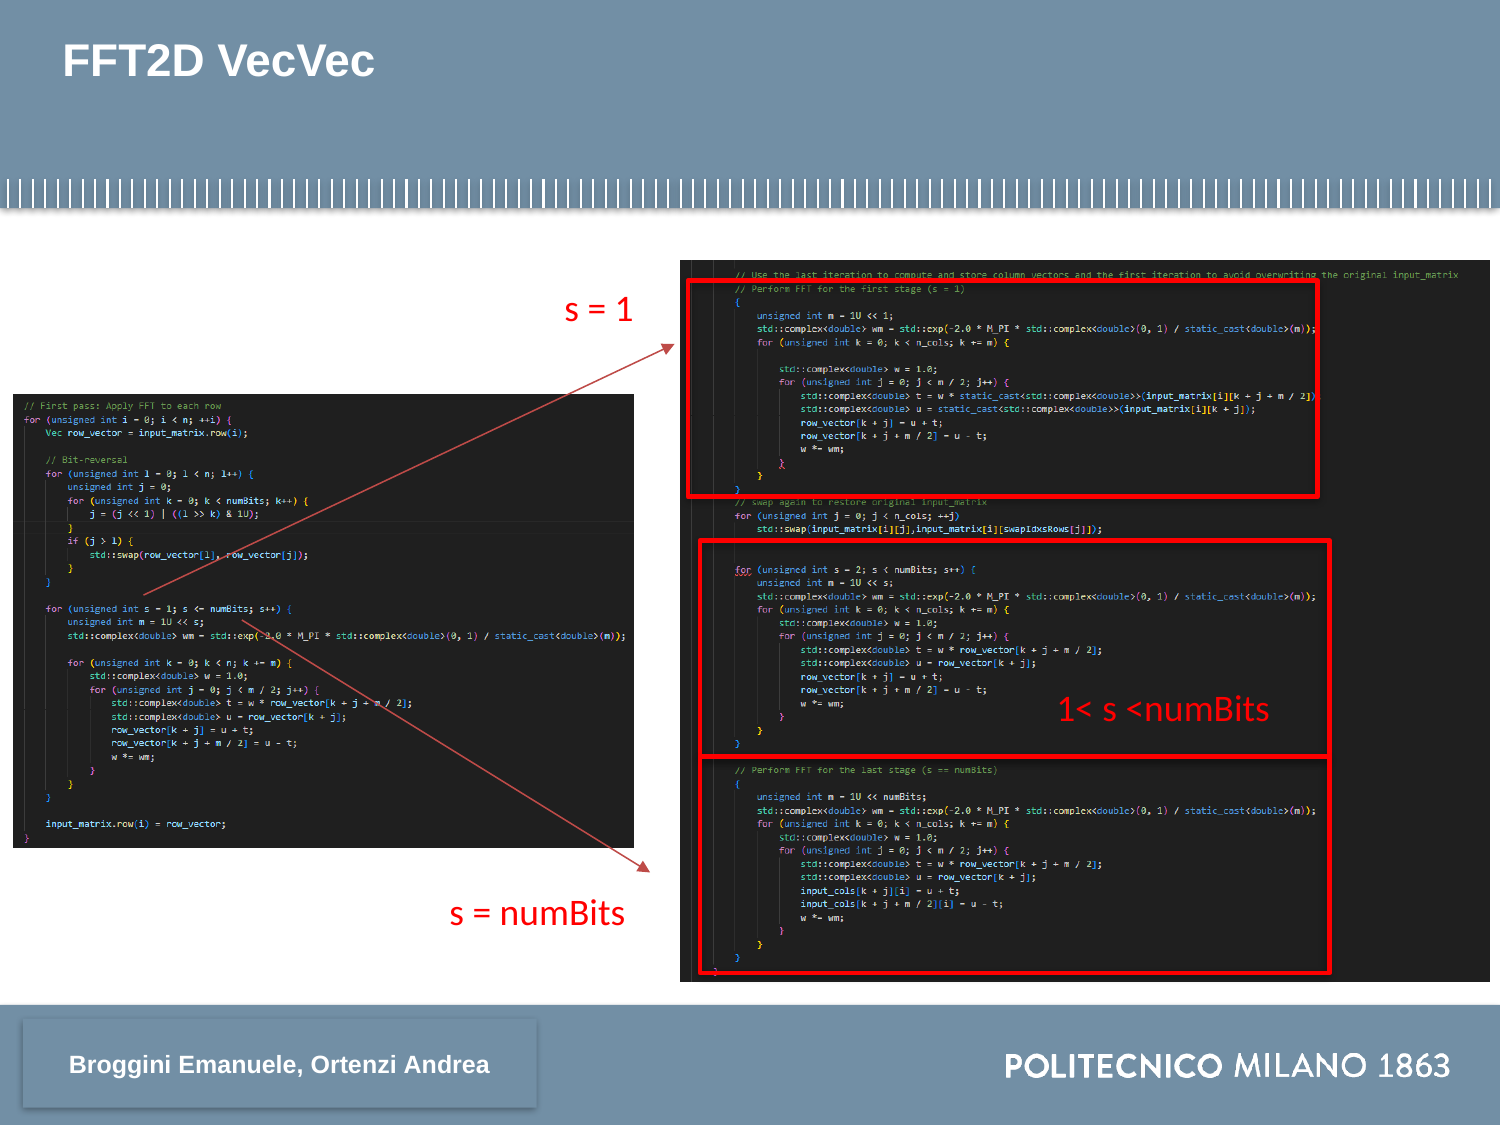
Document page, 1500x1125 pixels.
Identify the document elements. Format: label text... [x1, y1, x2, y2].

text_box Broggini Emanuele, Ortenzi Andrea [22, 1018, 537, 1108]
picture [999, 1041, 1456, 1089]
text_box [143, 343, 675, 596]
title FFT2D VecVec [47, 22, 1455, 161]
picture [679, 259, 1490, 982]
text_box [241, 619, 651, 873]
text_box s = numBits [434, 880, 665, 941]
text_box s = 1 [549, 276, 674, 337]
picture [13, 393, 634, 848]
